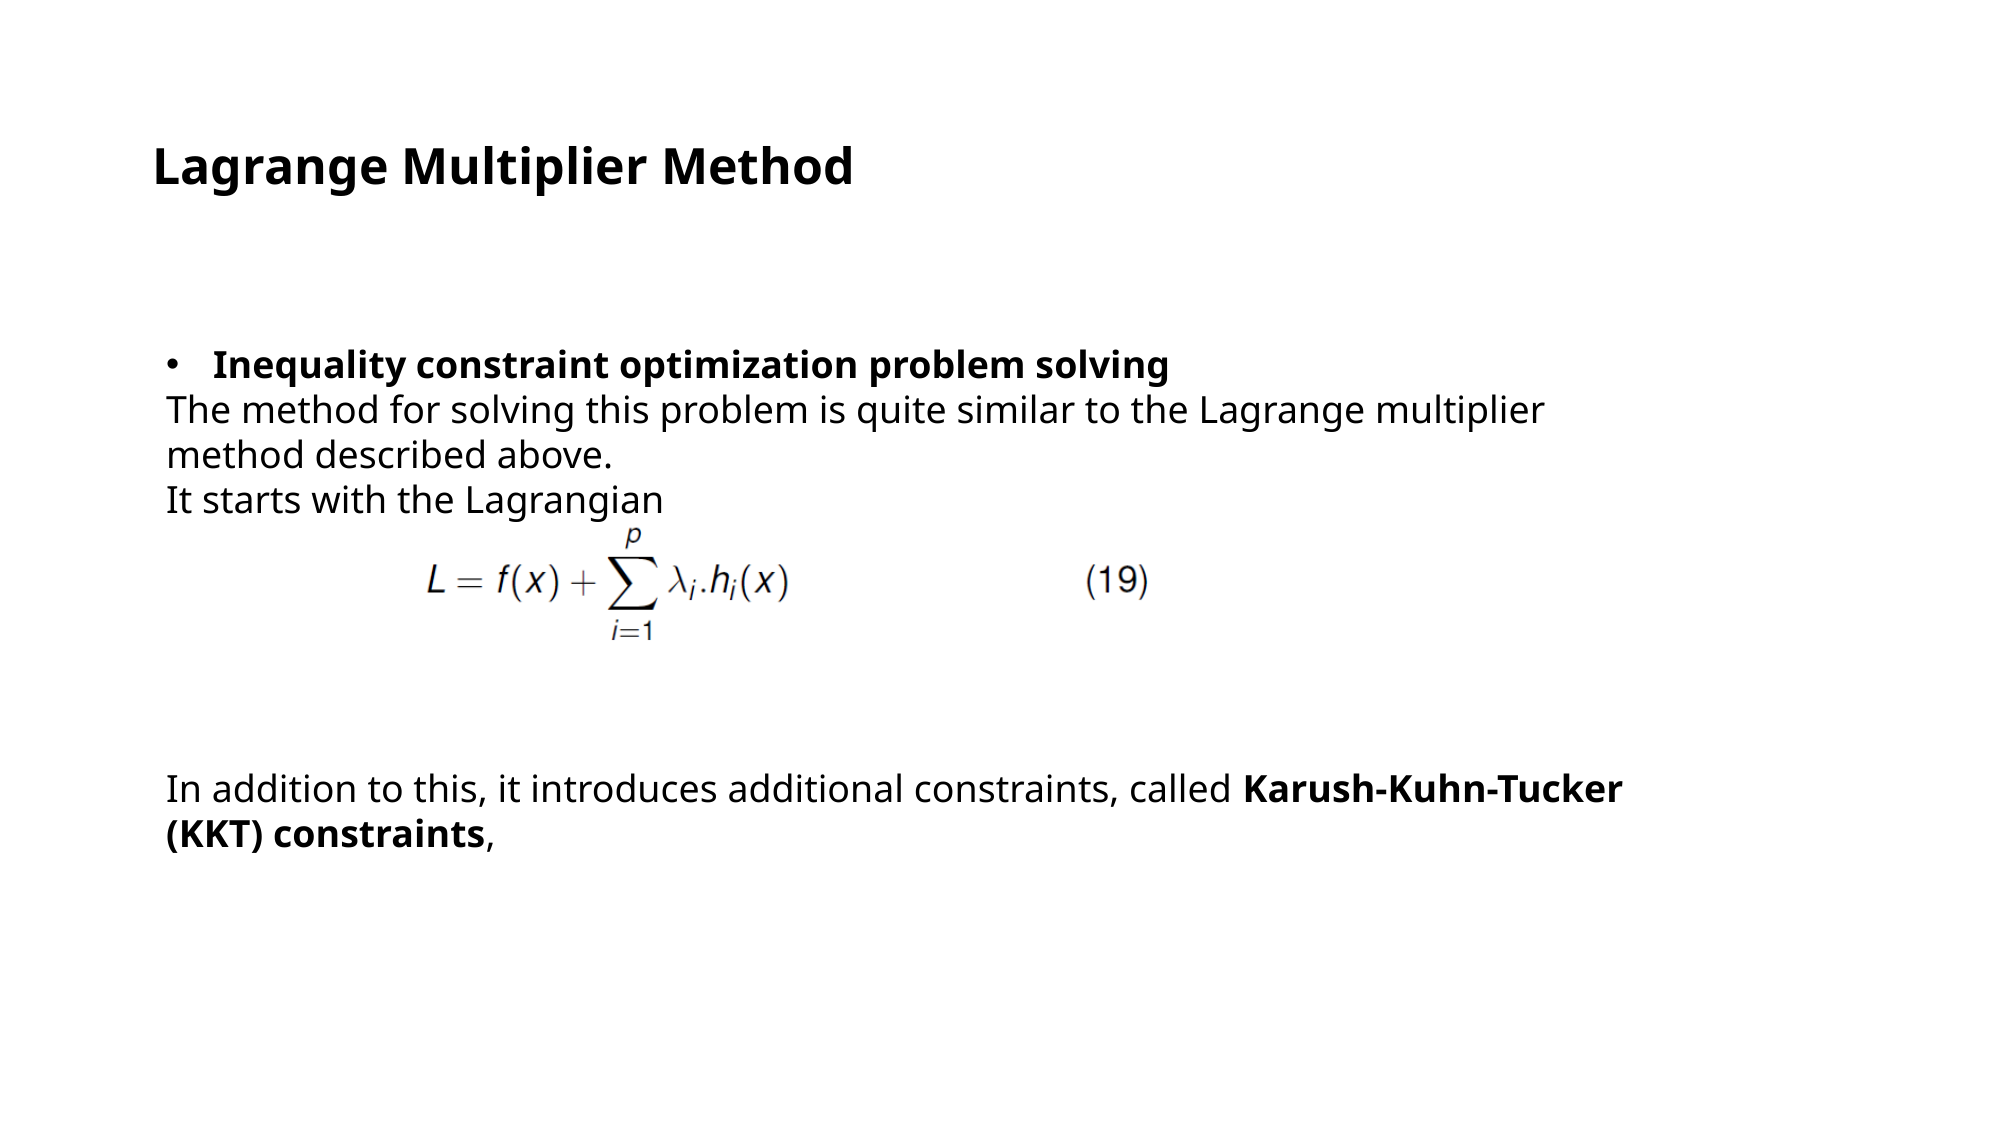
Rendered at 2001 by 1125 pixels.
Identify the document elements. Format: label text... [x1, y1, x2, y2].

title Lagrange Multiplier Method [137, 59, 1863, 278]
text_box Inequality constraint optimization problem solving The method for solving this problem is quite similar to the Lagrange multiplier method described above. It starts with the Lagrangian [151, 333, 1620, 529]
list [380, 504, 1180, 652]
text_box In addition to this, it introduces additional constraints, called Karush-Kuhn-Tucker (KKT) constraints, [151, 757, 1688, 863]
